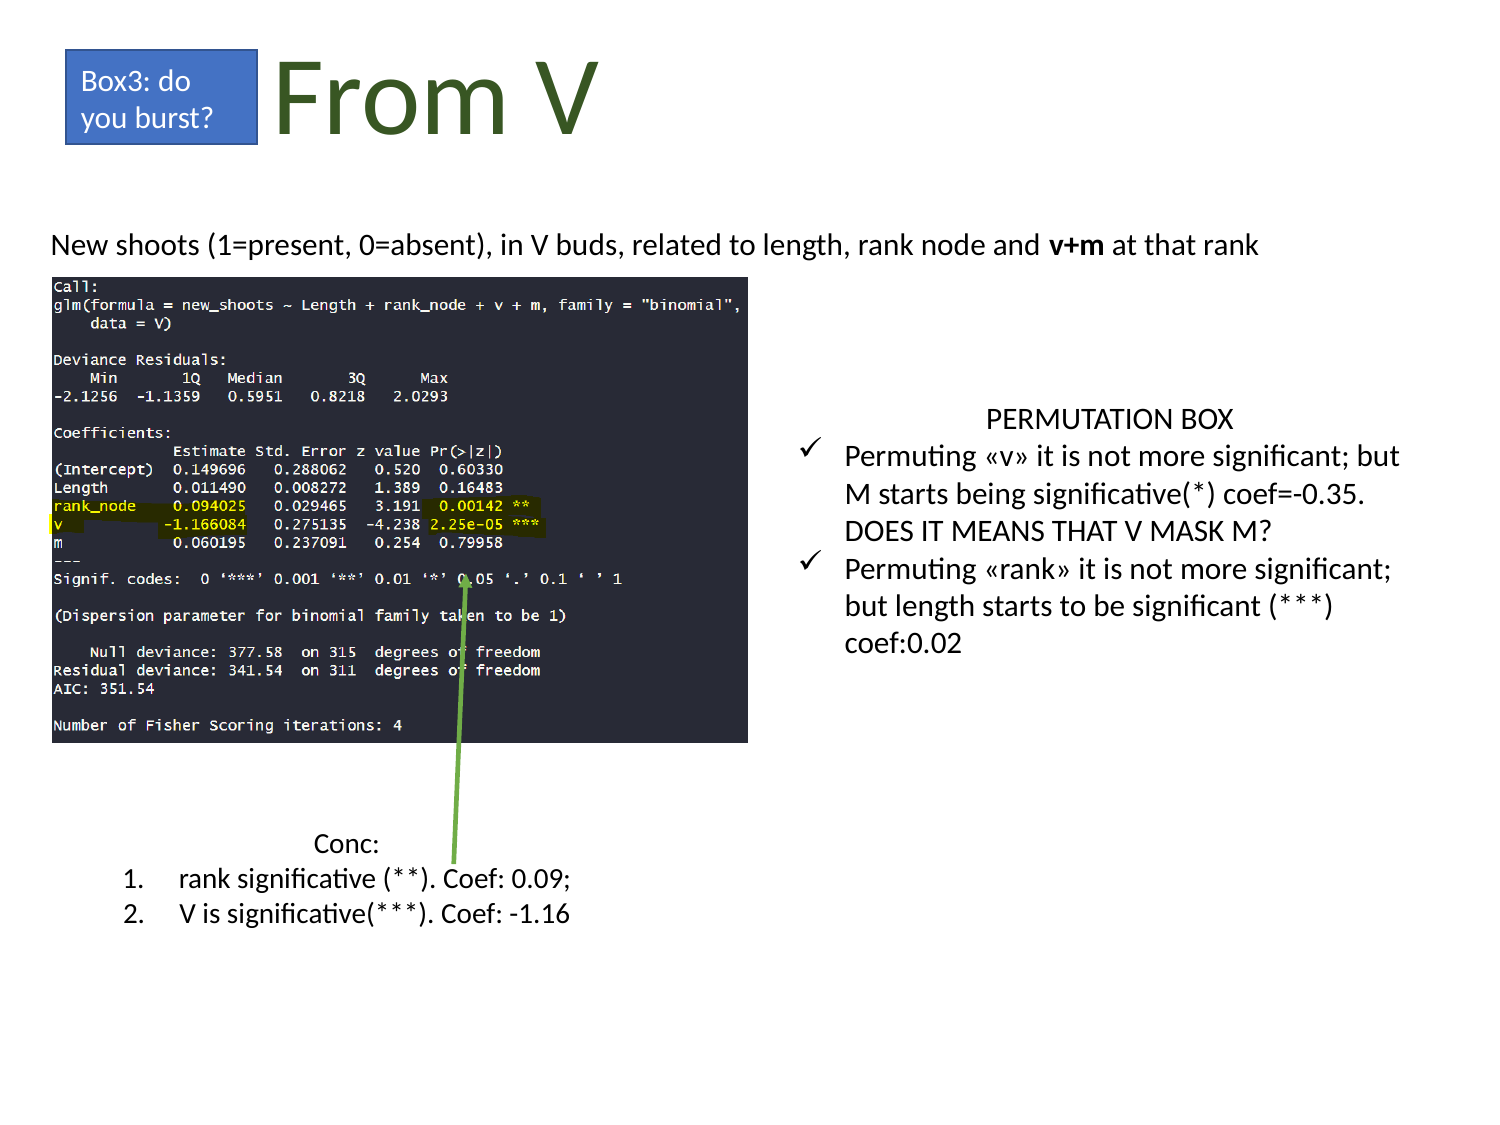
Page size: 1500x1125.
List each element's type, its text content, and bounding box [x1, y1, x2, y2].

text_box Conc: rank significative (**). Coef: 0.09; V is significative(***). Coef: -1.16 [48, 817, 646, 937]
text_box From V [257, 14, 615, 165]
text_box PERMUTATION BOX Permuting «v» it is not more significant; but M starts being significative(*) coef=-0.35. DOES IT MEANS THAT V MASK M? Permuting «rank» it is not more significant; but length starts to be significant (***) coef:0.02 [783, 390, 1437, 668]
picture [49, 277, 748, 743]
text_box Box3: do you burst? [65, 49, 257, 145]
text_box New shoots (1=present, 0=absent), in V buds, related to length, rank node and v+m at that rank [35, 217, 1500, 270]
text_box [453, 573, 466, 865]
